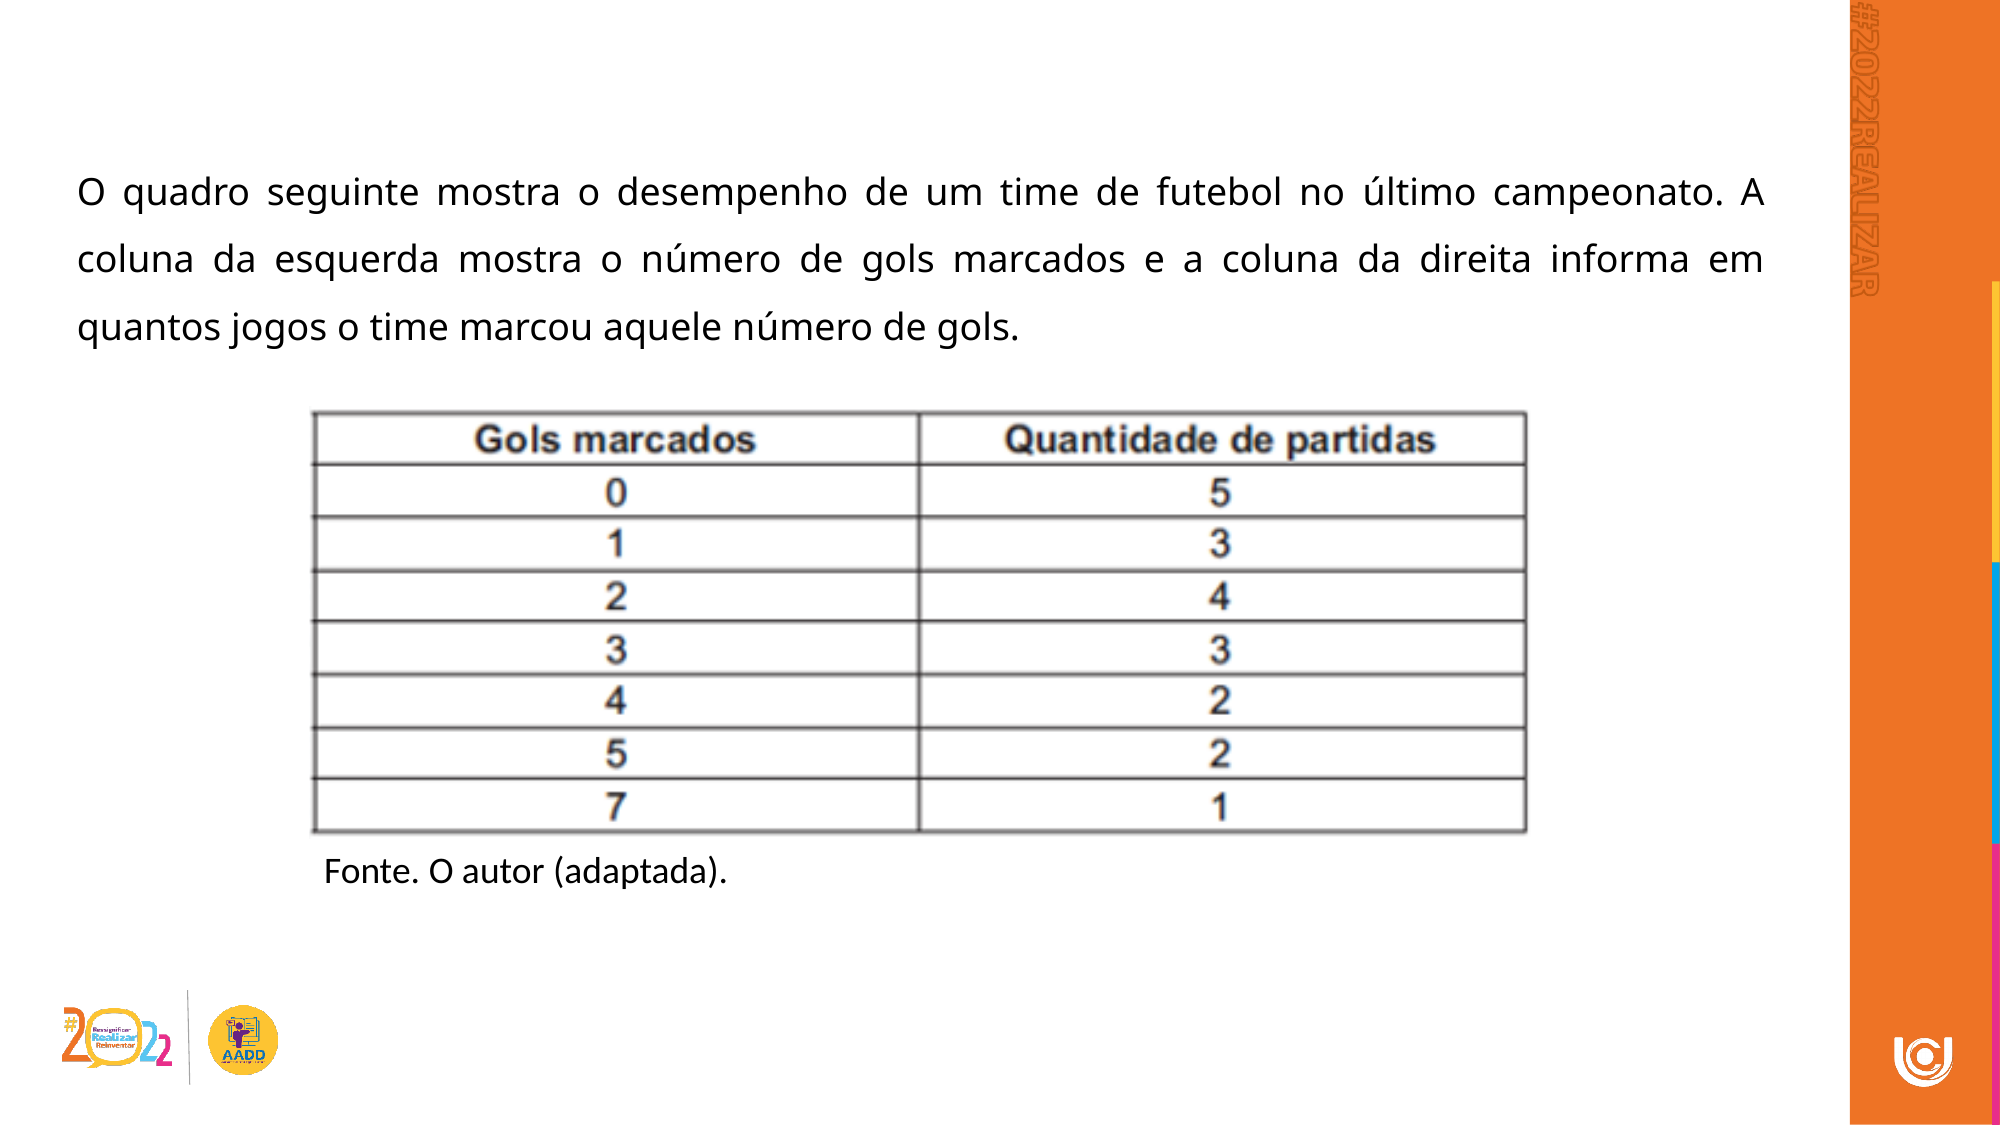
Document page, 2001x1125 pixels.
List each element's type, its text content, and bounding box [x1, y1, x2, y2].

picture [1837, 0, 1897, 321]
picture [1894, 1037, 1956, 1088]
picture [62, 1007, 172, 1068]
picture [309, 406, 1533, 839]
picture [208, 1005, 278, 1075]
list O quadro seguinte mostra o desempenho de um time de futebol no último campeonato. A coluna da esquerda mostra o número de gols marcados e a coluna da direita informa em quantos jogos o time marcou aquele número de gols. [62, 137, 1780, 947]
text_box Fonte. O autor (adaptada). [309, 839, 759, 899]
